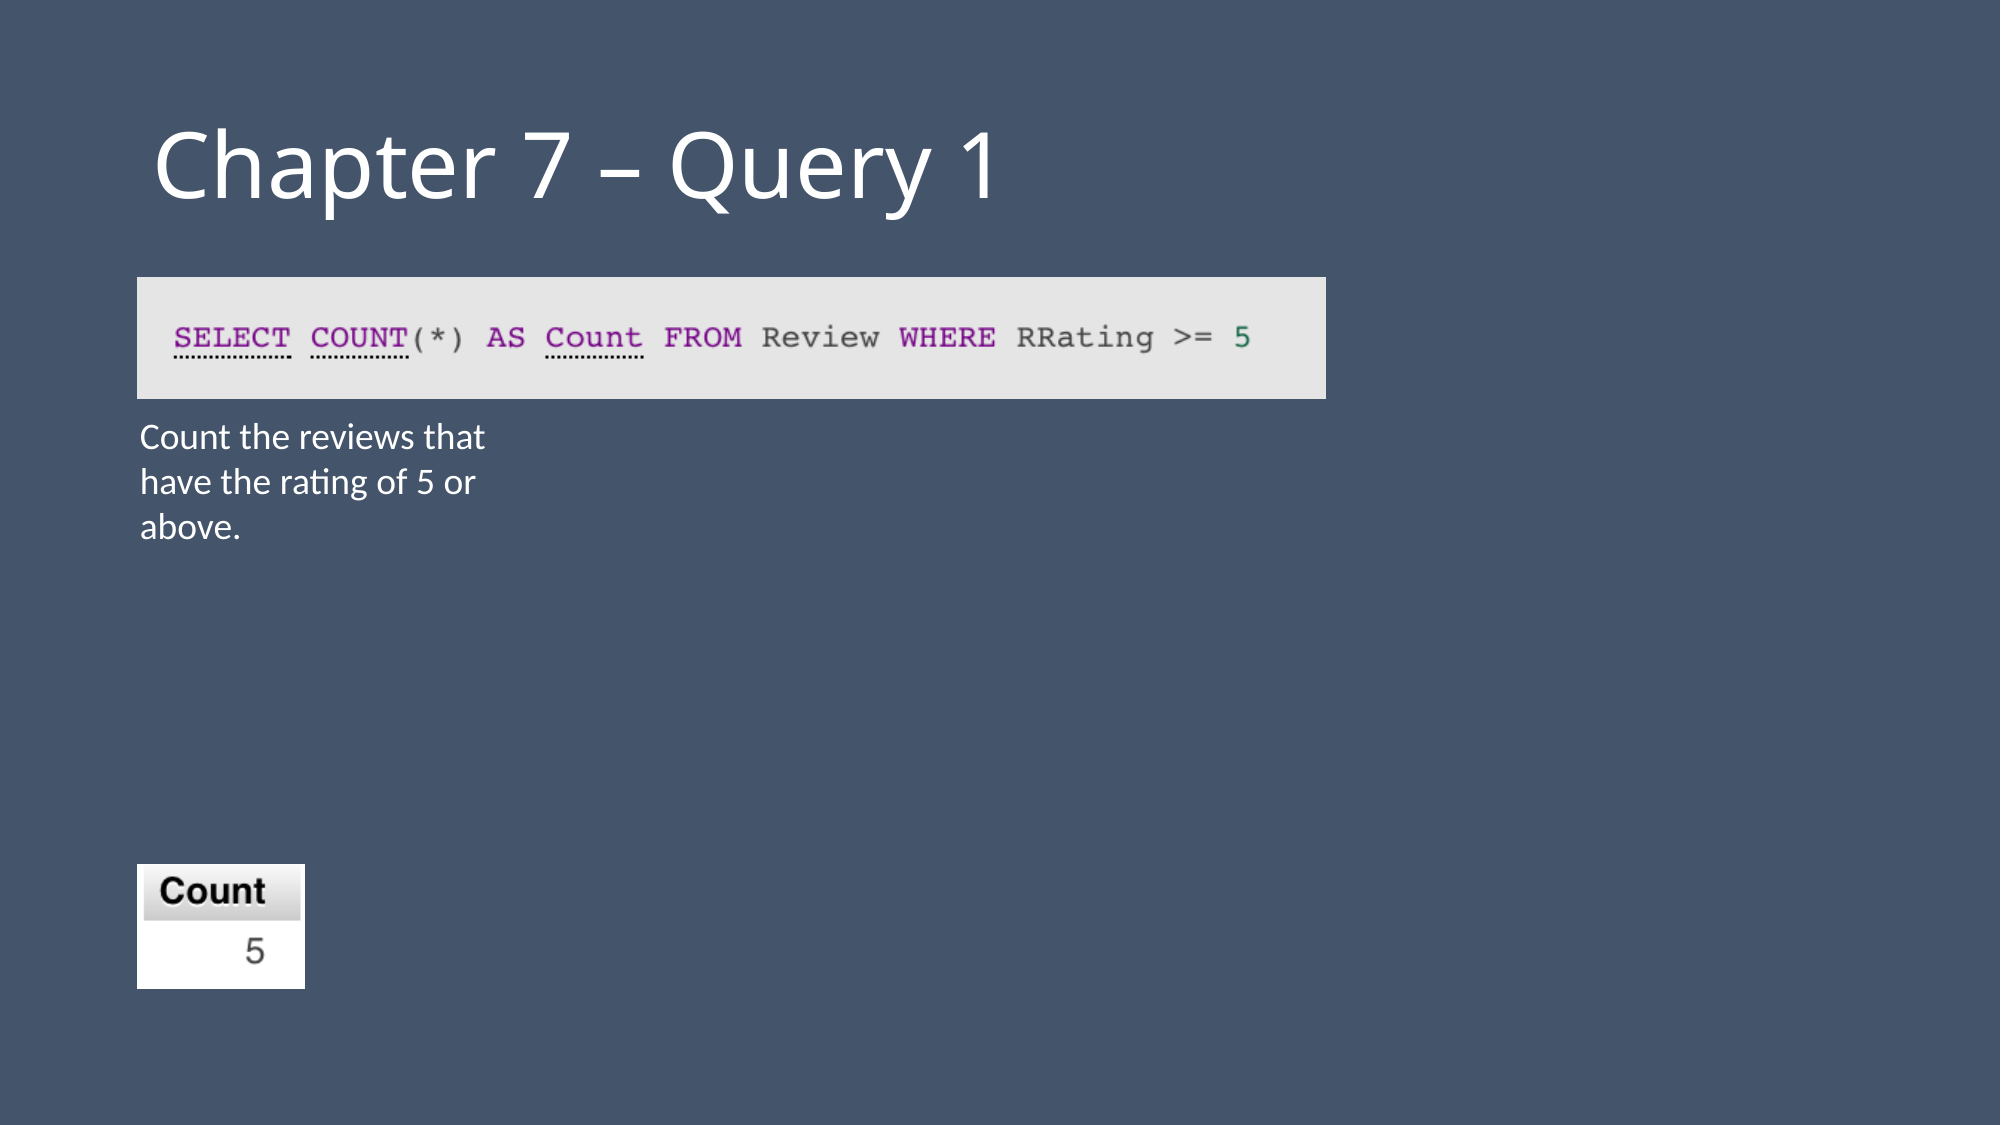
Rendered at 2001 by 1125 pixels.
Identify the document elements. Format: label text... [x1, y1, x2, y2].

text_box Count the reviews that have the rating of 5 or above. [125, 404, 581, 555]
picture [137, 864, 305, 989]
title Chapter 7 – Query 1 [137, 59, 1863, 278]
picture [137, 277, 1326, 400]
